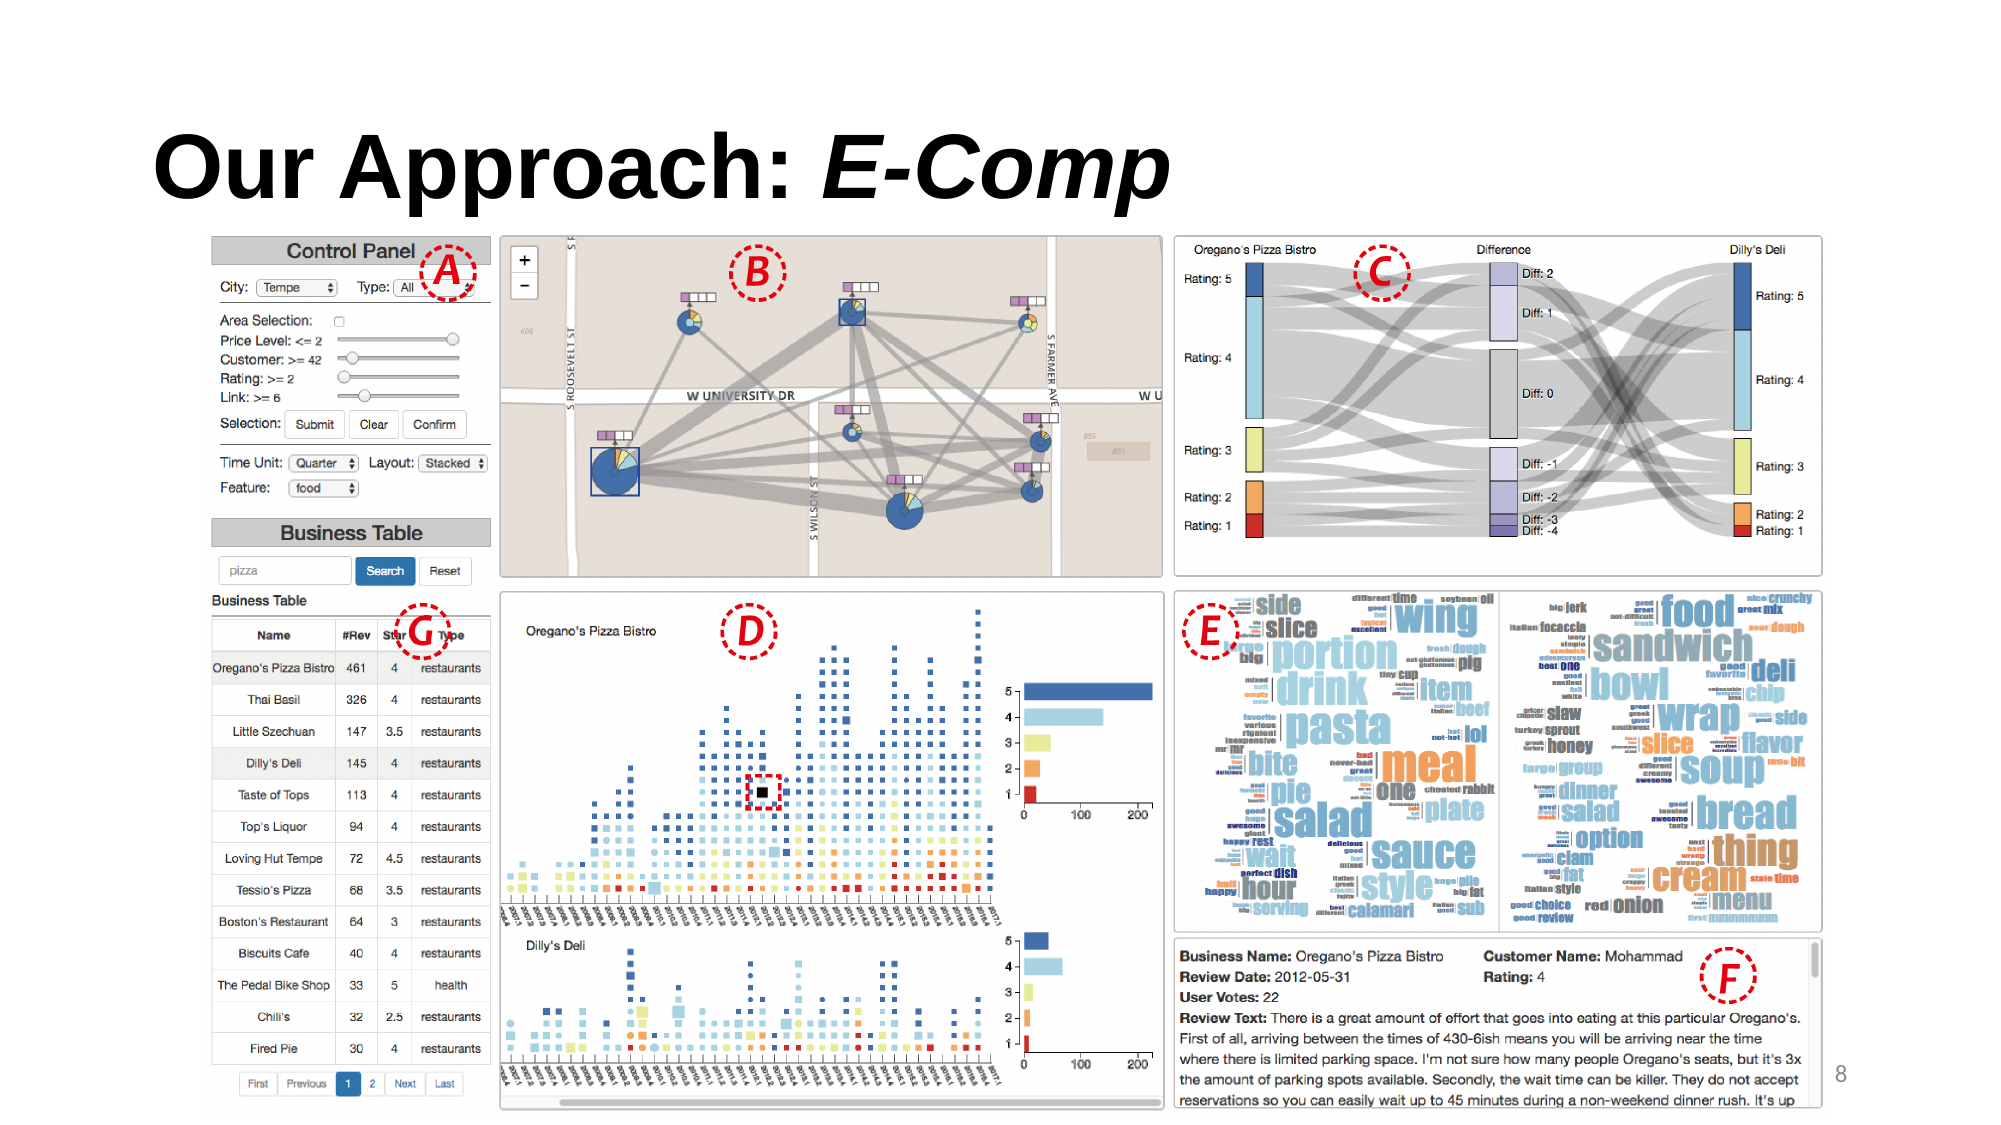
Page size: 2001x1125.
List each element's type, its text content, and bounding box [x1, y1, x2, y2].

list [202, 228, 1831, 1123]
title Our Approach: E-Comp [137, 59, 1958, 278]
slide_number 8 [1831, 1042, 1863, 1103]
